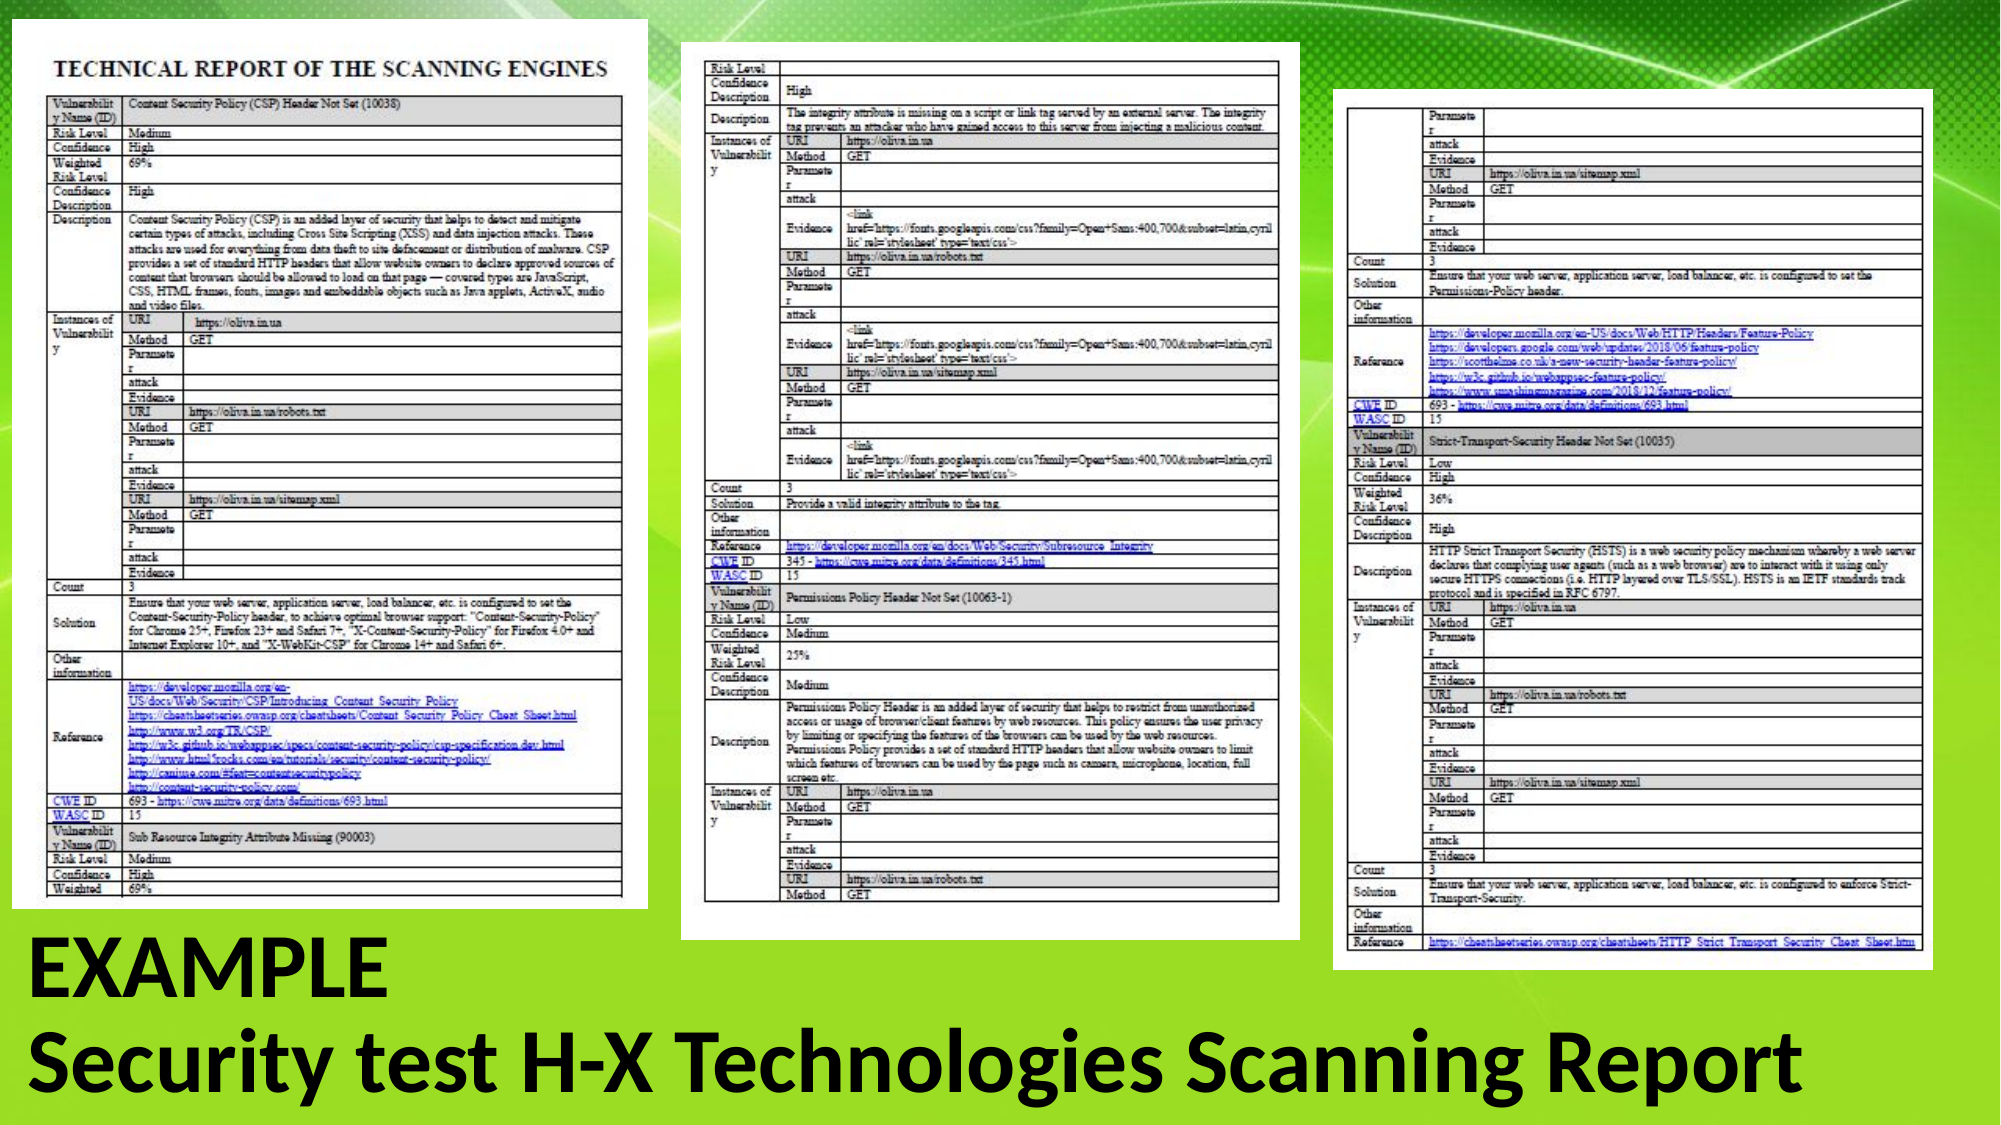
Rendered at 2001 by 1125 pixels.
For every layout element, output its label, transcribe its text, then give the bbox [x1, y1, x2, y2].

text_box EXAMPLE [12, 917, 410, 1024]
picture [0, 0, 2001, 1125]
text_box Security test H-X Technologies Scanning Report [12, 993, 1841, 1118]
